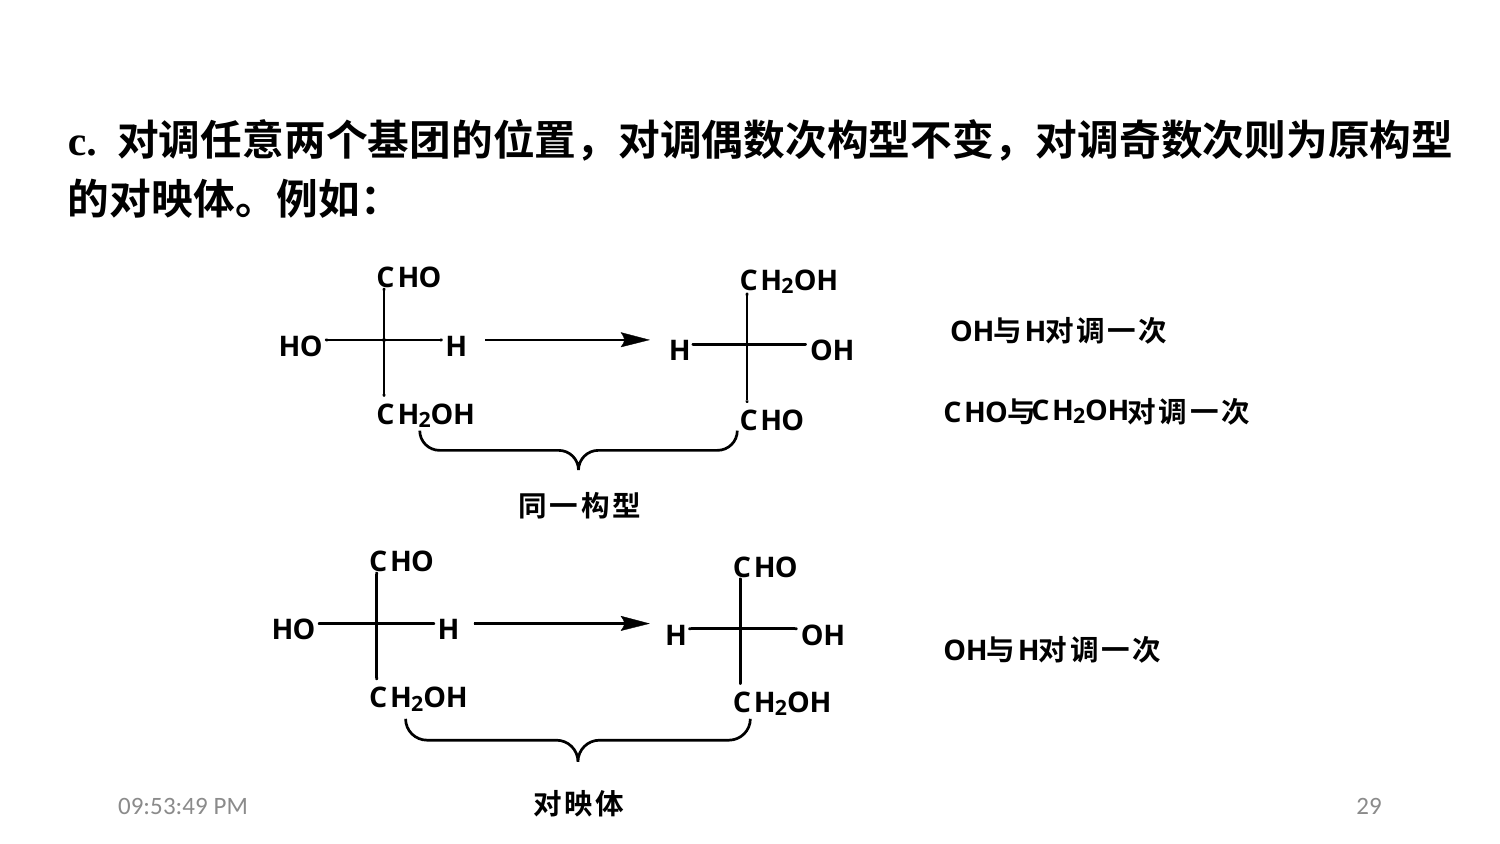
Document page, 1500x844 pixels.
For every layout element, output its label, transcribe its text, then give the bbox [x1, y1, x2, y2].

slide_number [103, 782, 441, 828]
slide_number 29 [1059, 782, 1397, 828]
text_box c. 对调任意两个基团的位置，对调偶数次构型不变，对调奇数次则为原构型的对映体。例如： [53, 98, 1471, 230]
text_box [265, 256, 1258, 826]
